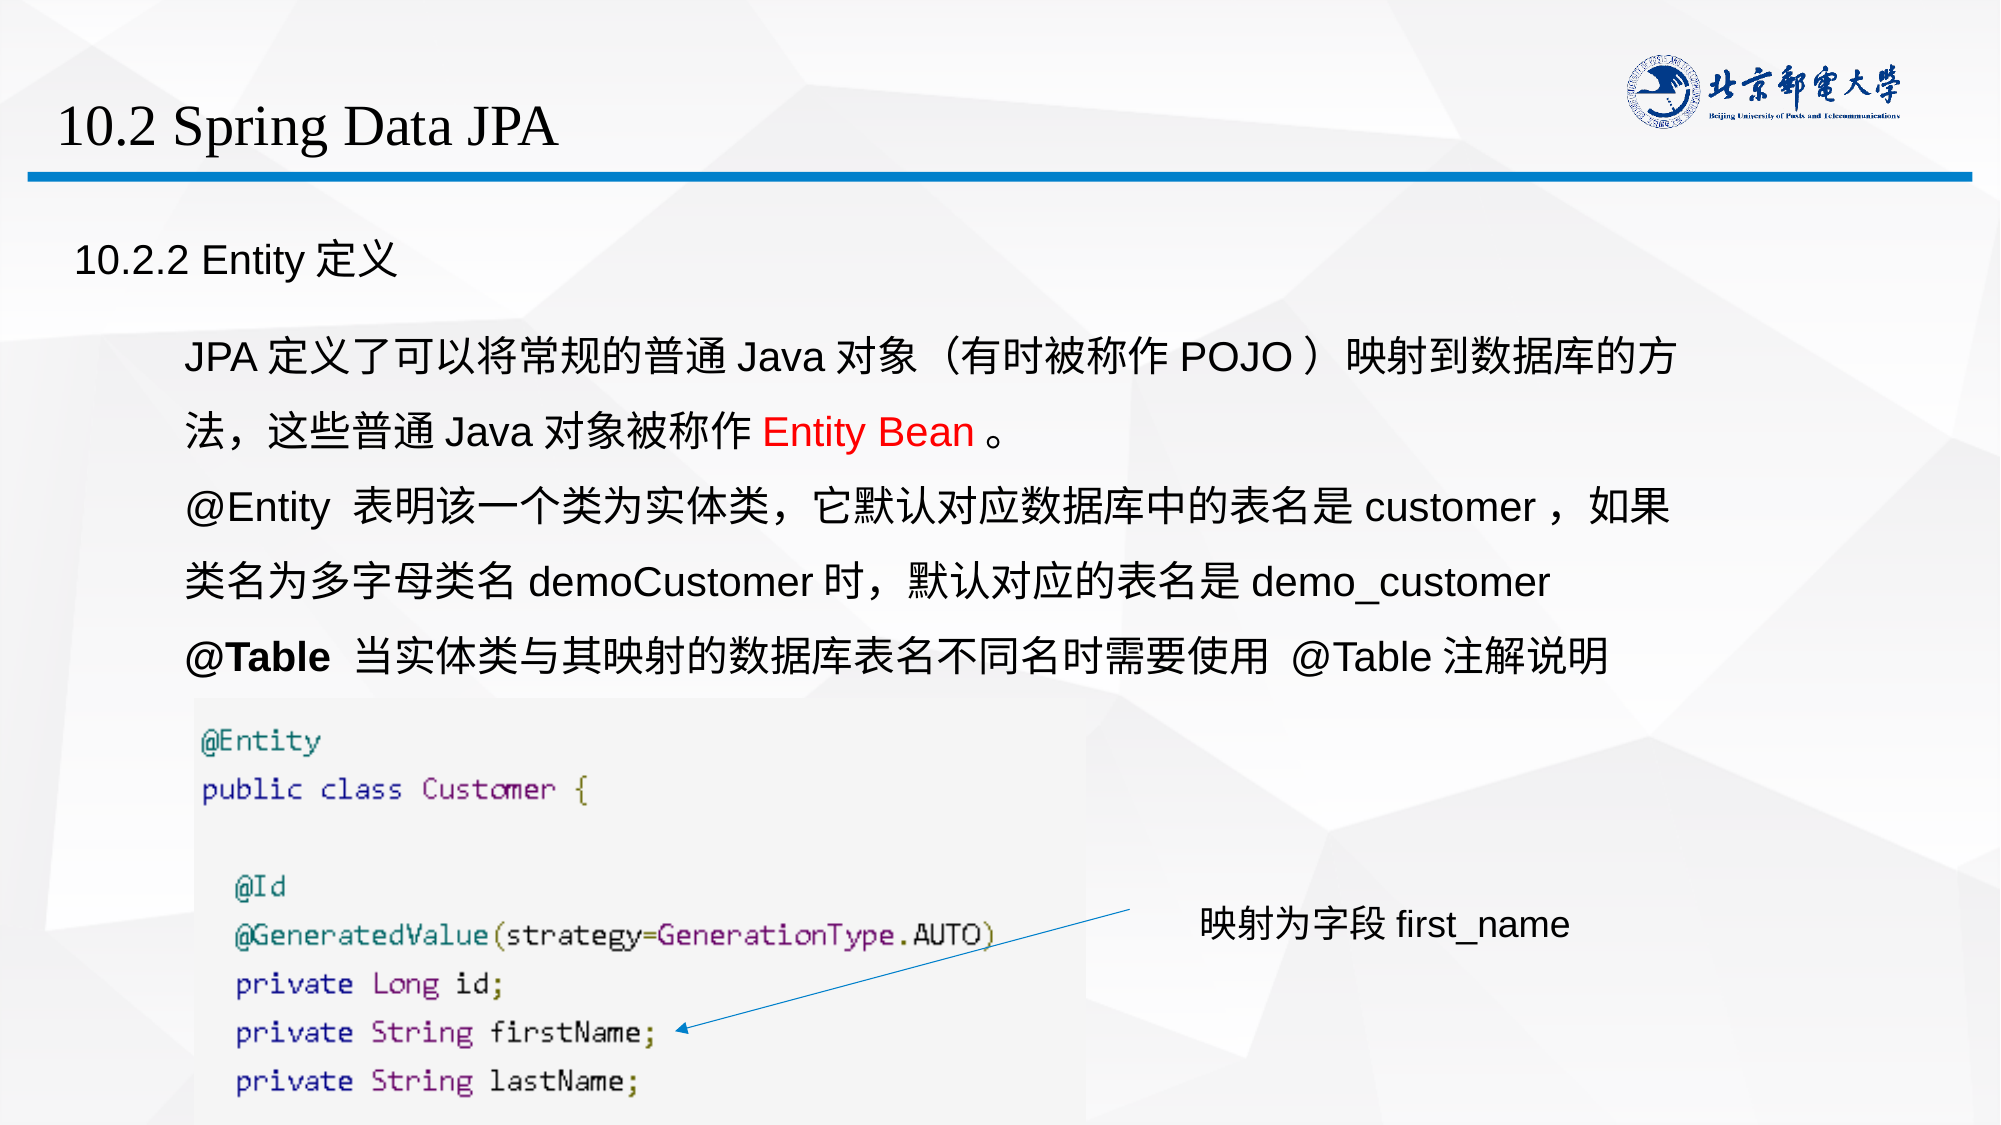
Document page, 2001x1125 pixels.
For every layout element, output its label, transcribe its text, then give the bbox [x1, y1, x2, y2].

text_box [674, 909, 1130, 1032]
picture [0, 0, 2000, 1125]
text_box 映射为字段first_name [1184, 892, 1586, 953]
title 10.2 Spring Data JPA [41, 52, 1188, 200]
text_box JPA定义了可以将常规的普通Java对象（有时被称作POJO）映射到数据库的方法，这些普通Java对象被称作Entity Bean。 @Entity 表明该一个类为实体类，它默认对应数据库中的表名是customer，如果类名为多字母类名demoCustomer时，默认对应的表名是demo_customer @Table 当实体类与其映射的数据库表名不同名时需要使用 @Table注解说明 [94, 297, 1700, 838]
text_box 10.2.2 Entity定义 [40, 200, 1936, 624]
